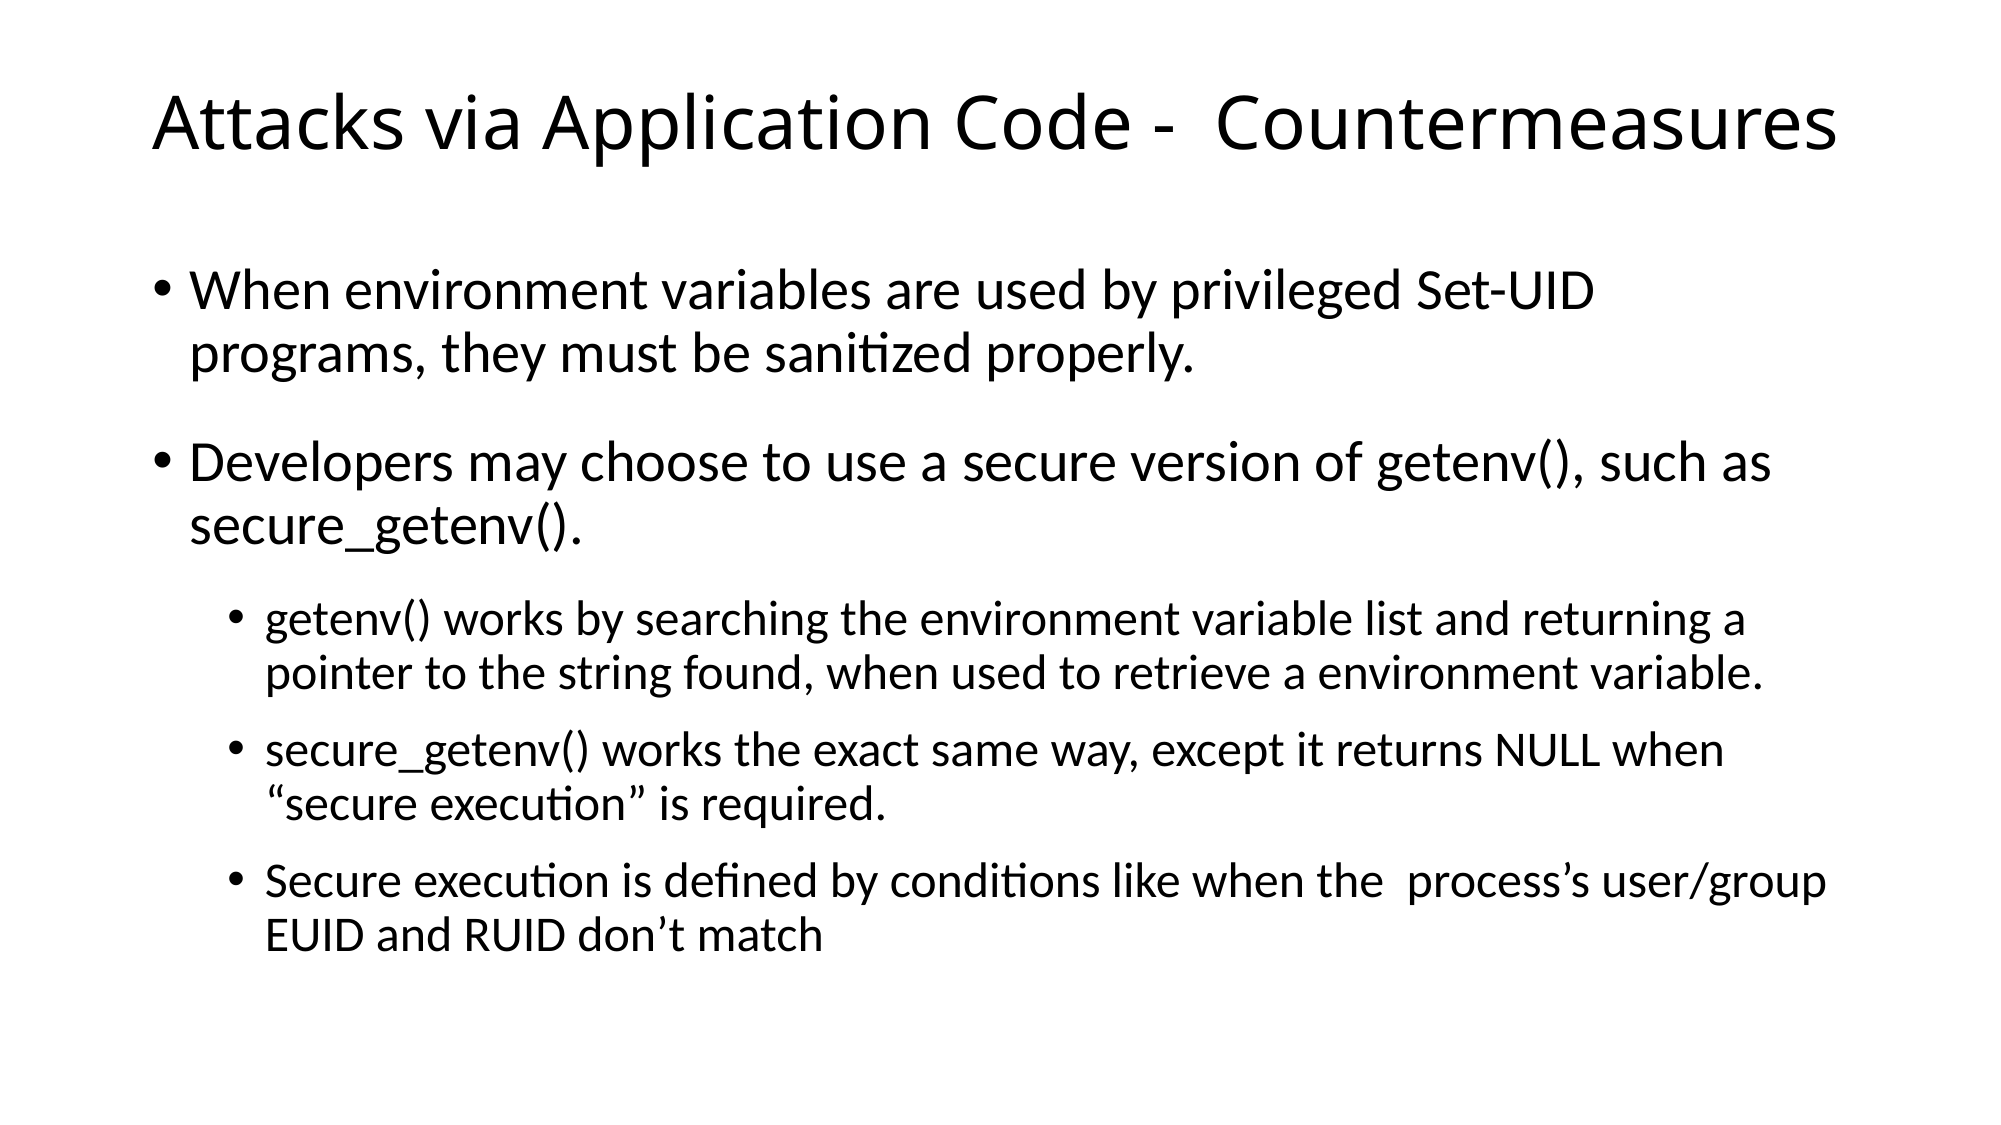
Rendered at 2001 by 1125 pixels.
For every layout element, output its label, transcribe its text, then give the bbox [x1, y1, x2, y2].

title Attacks via Application Code - Countermeasures [137, 41, 1863, 209]
list When environment variables are used by privileged Set-UID programs, they must be sanitized properly. Developers may choose to use a secure version of getenv(), such as secure_getenv(). getenv() works by searching the environment variable list and returning a pointer to the string found, when used to retrieve a environment variable. secure_getenv() works the exact same way, except it returns NULL when “secure execution” is required. Secure execution is defined by conditions like when the process’s user/group EUID and RUID don’t match [137, 252, 1863, 1030]
